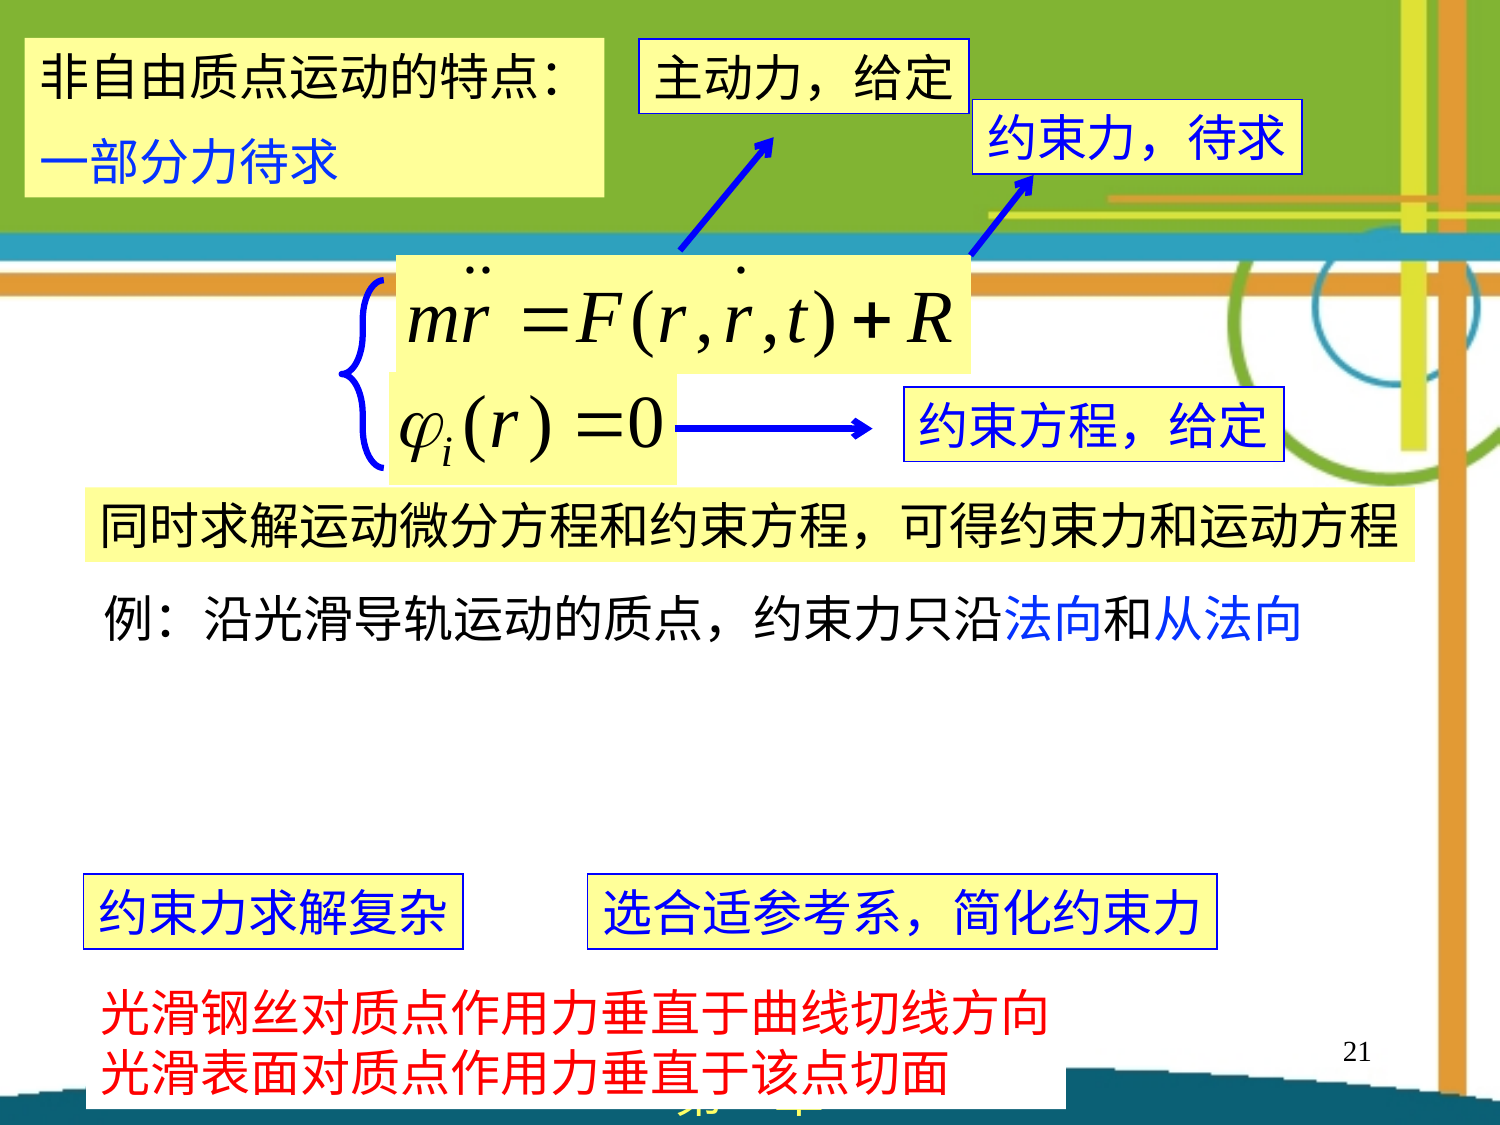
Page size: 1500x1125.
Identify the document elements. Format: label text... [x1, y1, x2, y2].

text_box 约束力求解复杂 [83, 874, 463, 949]
text_box 非自由质点运动的特点： 一部分力待求 [24, 37, 605, 198]
text_box [341, 280, 384, 468]
text_box 选合适参考系，简化约束力 [587, 874, 1218, 949]
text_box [389, 372, 677, 485]
text_box 光滑钢丝对质点作用力垂直于曲线切线方向 光滑表面对质点作用力垂直于该点切面 [86, 974, 1066, 1110]
text_box 主动力，给定 [639, 38, 969, 114]
picture [0, 0, 1500, 1125]
text_box 约束力，待求 [972, 99, 1302, 175]
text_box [679, 137, 774, 251]
slide_number 21 [1074, 1025, 1388, 1100]
text_box 约束方程，给定 [904, 386, 1284, 462]
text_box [970, 174, 1034, 256]
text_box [395, 255, 971, 375]
